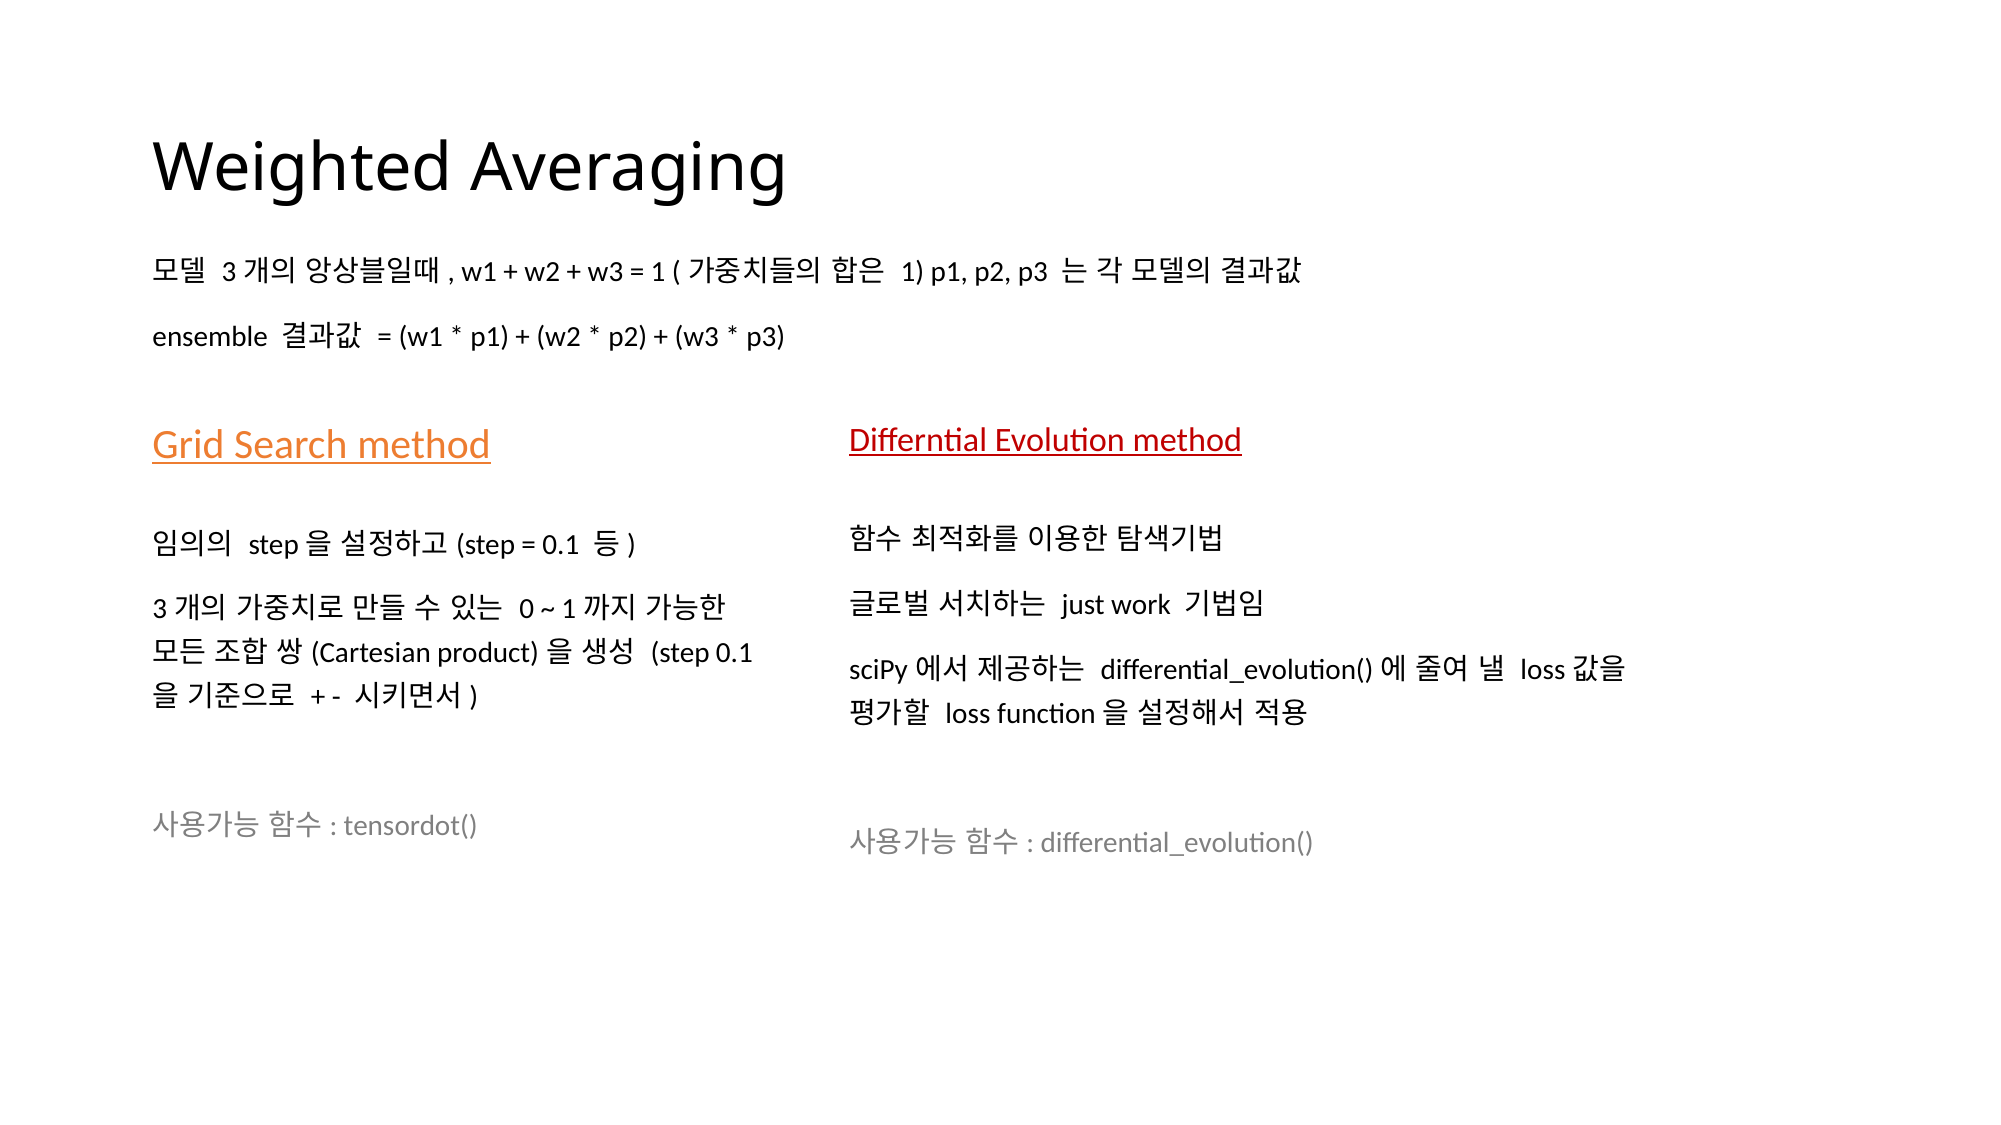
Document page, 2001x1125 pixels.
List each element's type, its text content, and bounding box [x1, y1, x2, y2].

text_box 함수 최적화를 이용한 탐색기법 글로벌 서치하는 just work 기법임 sciPy에서 제공하는 differential_evolution()에 줄여 낼 loss값을 평가할 loss function을 설정해서 적용 사용가능 함수: differential_evolution() [834, 504, 1657, 1004]
text_box Differntial Evolution method [834, 414, 1335, 491]
text_box 모델 3개의 앙상블일때, w1 + w2 + w3 = 1 (가중치들의 합은 1) p1, p2, p3 는 각 모델의 결과값 ensemble 결과값 = (w1 * p1) + (w2 * p2) + (w3 * p3) [137, 236, 1347, 503]
title Weighted Averaging [137, 59, 1863, 278]
text_box Grid Search method [137, 415, 638, 492]
text_box 임의의 step을 설정하고(step = 0.1 등) 3개의 가중치로 만들 수 있는 0 ~ 1까지 가능한 모든 조합 쌍(Cartesian product)을 생성 (step 0.1을 기준으로 + - 시키면서) 사용가능 함수: tensordot() [137, 508, 787, 959]
